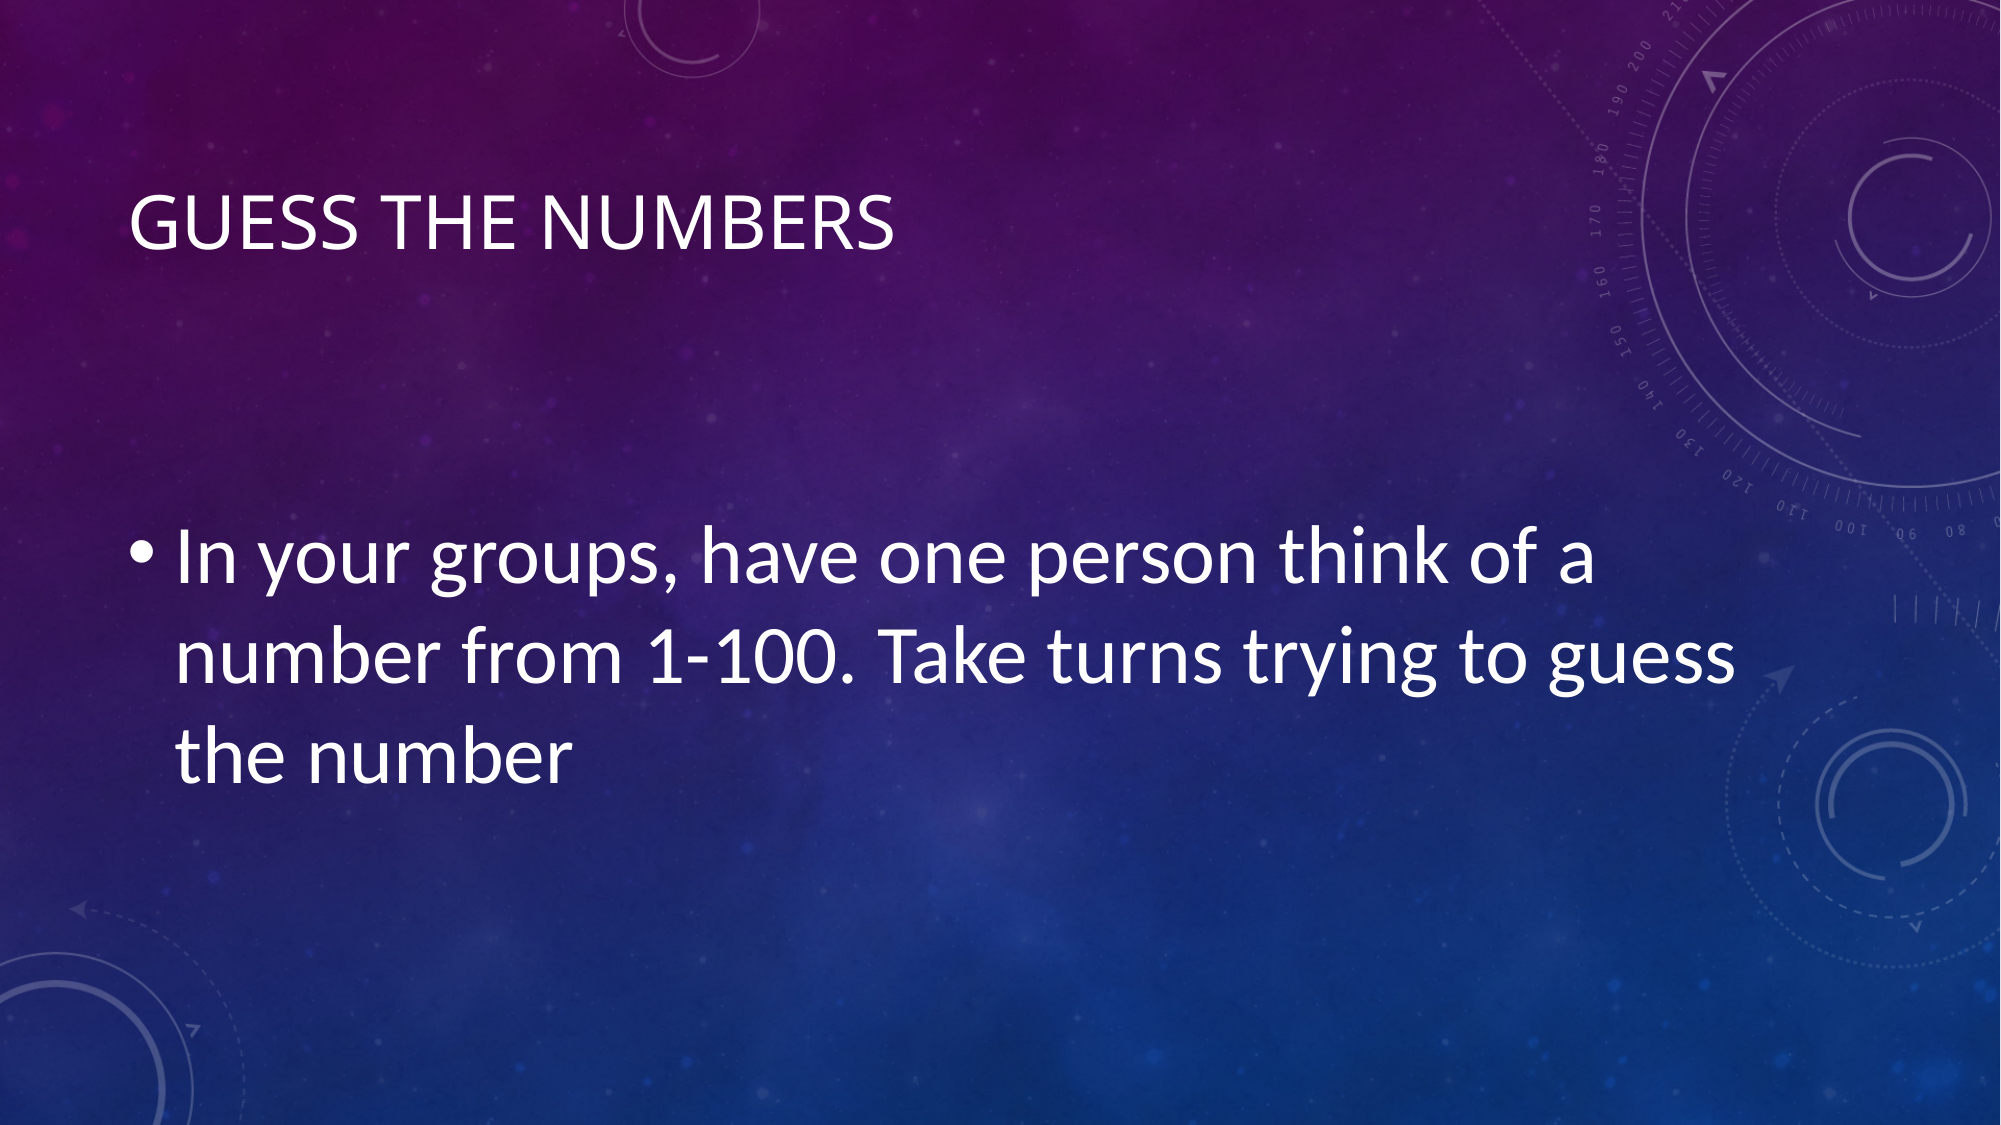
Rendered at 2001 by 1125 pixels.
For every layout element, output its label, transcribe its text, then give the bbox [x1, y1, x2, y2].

picture [0, 0, 2001, 1125]
title Guess the numbers [112, 99, 1775, 339]
list In your groups, have one person think of a number from 1-100. Take turns trying to guess the number [112, 351, 1775, 950]
